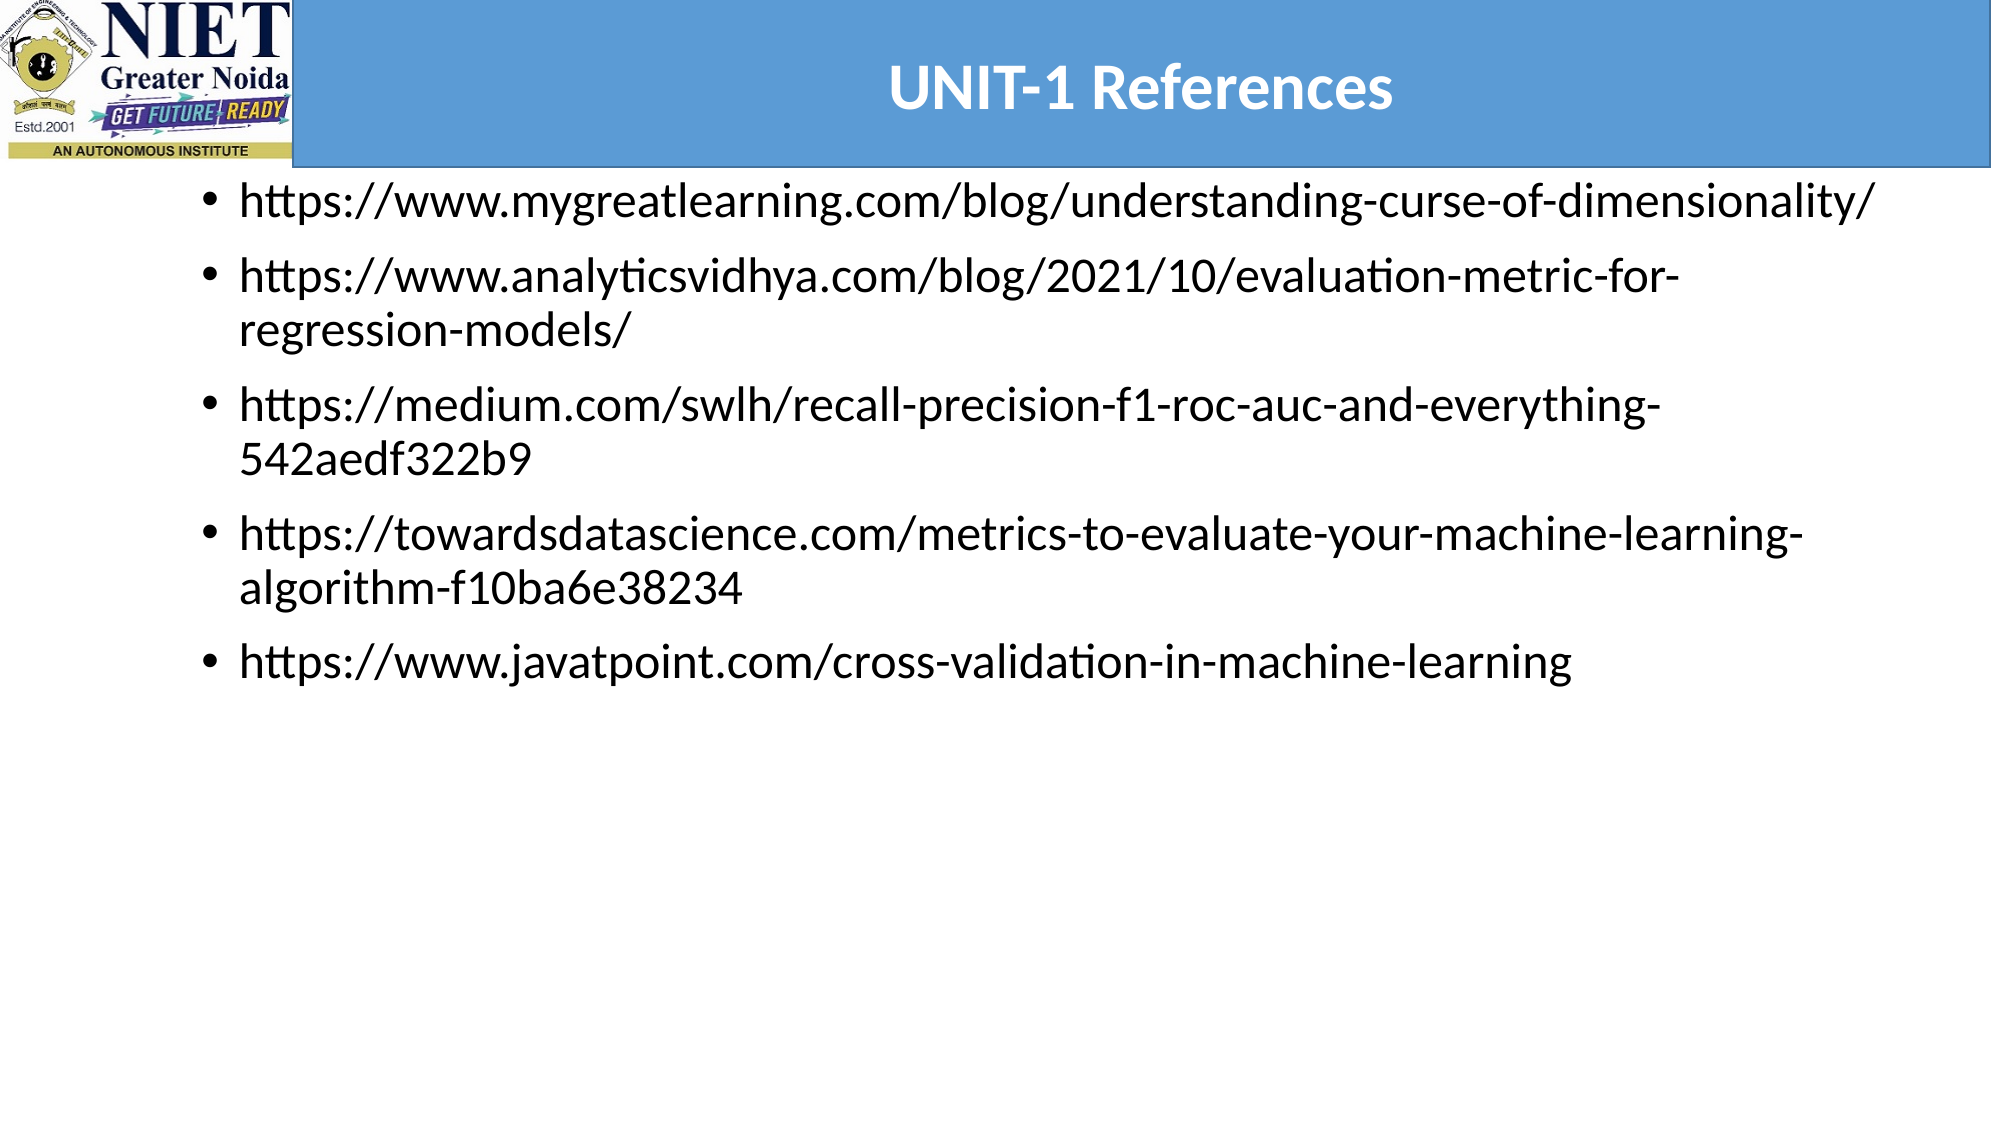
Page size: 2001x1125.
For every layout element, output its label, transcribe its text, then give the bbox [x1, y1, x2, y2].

list https://www.mygreatlearning.com/blog/understanding-curse-of-dimensionality/ https://www.analyticsvidhya.com/blog/2021/10/evaluation-metric-for-regression-models/ https://medium.com/swlh/recall-precision-f1-roc-auc-and-everything-542aedf322b9 https://towardsdatascience.com/metrics-to-evaluate-your-machine-learning-algorithm-f10ba6e38234 https://www.javatpoint.com/cross-validation-in-machine-learning [186, 167, 1899, 1043]
text_box UNIT-1 References [292, 0, 1991, 168]
picture [0, 0, 293, 163]
